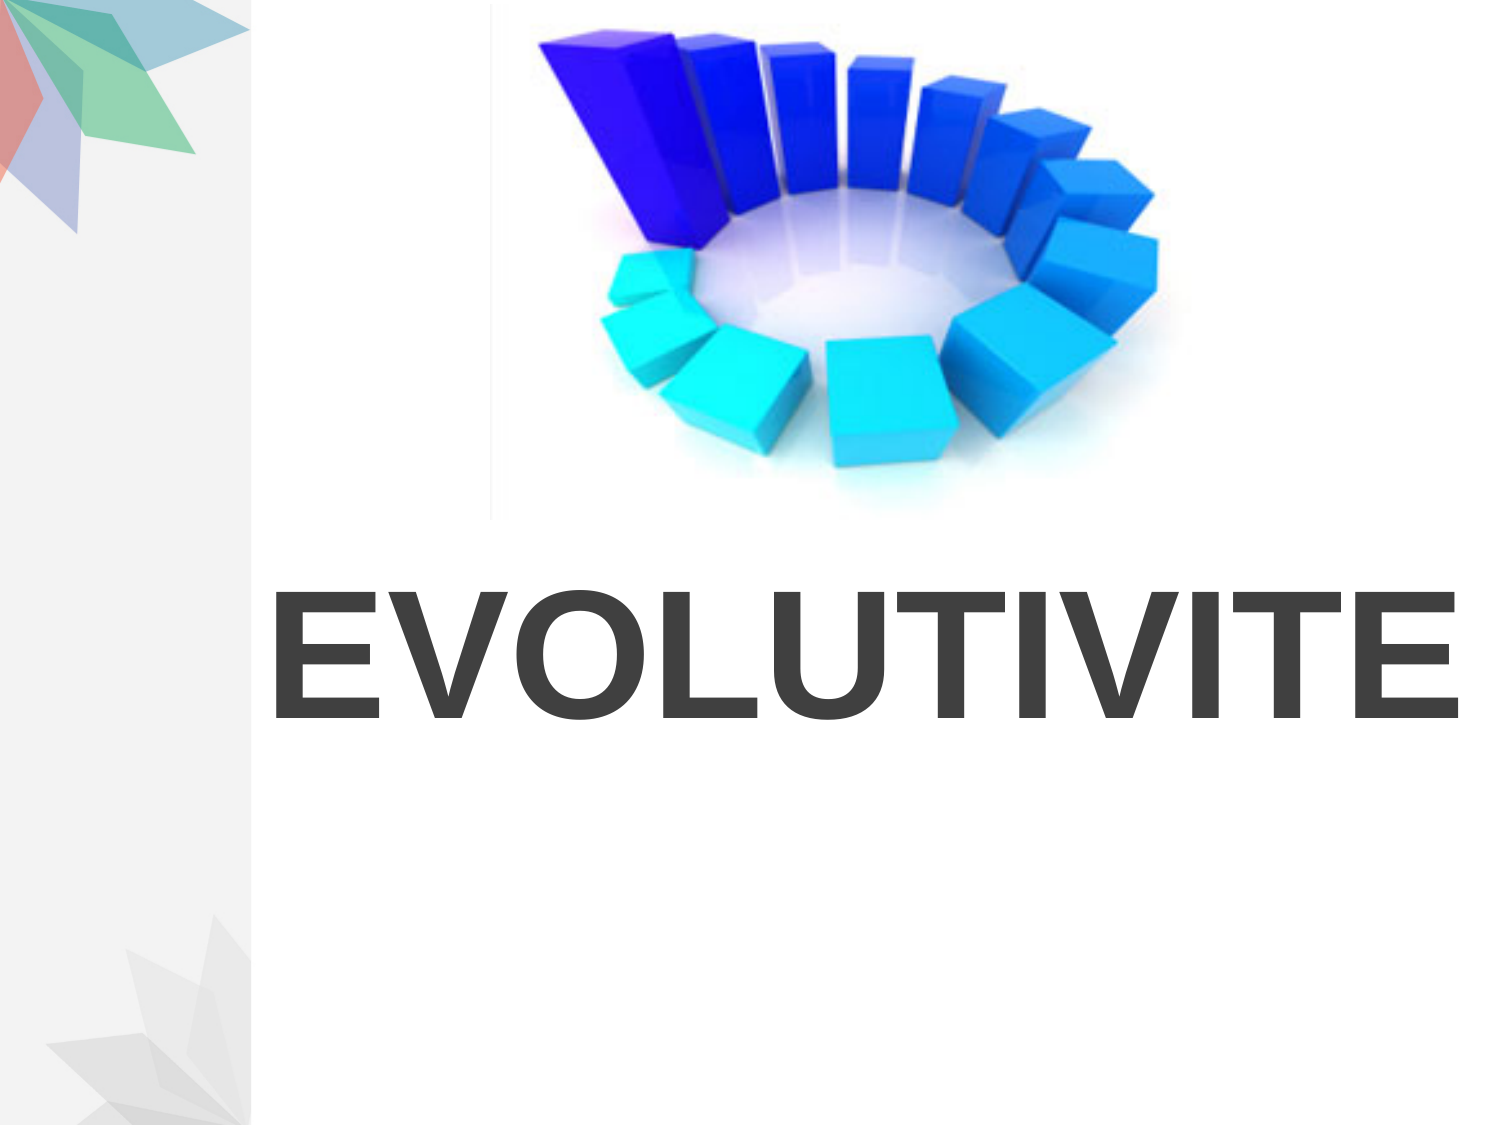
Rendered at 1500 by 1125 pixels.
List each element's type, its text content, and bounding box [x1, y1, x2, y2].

picture [0, 0, 1500, 1125]
title EVOLUTIVITE [250, 444, 1497, 846]
